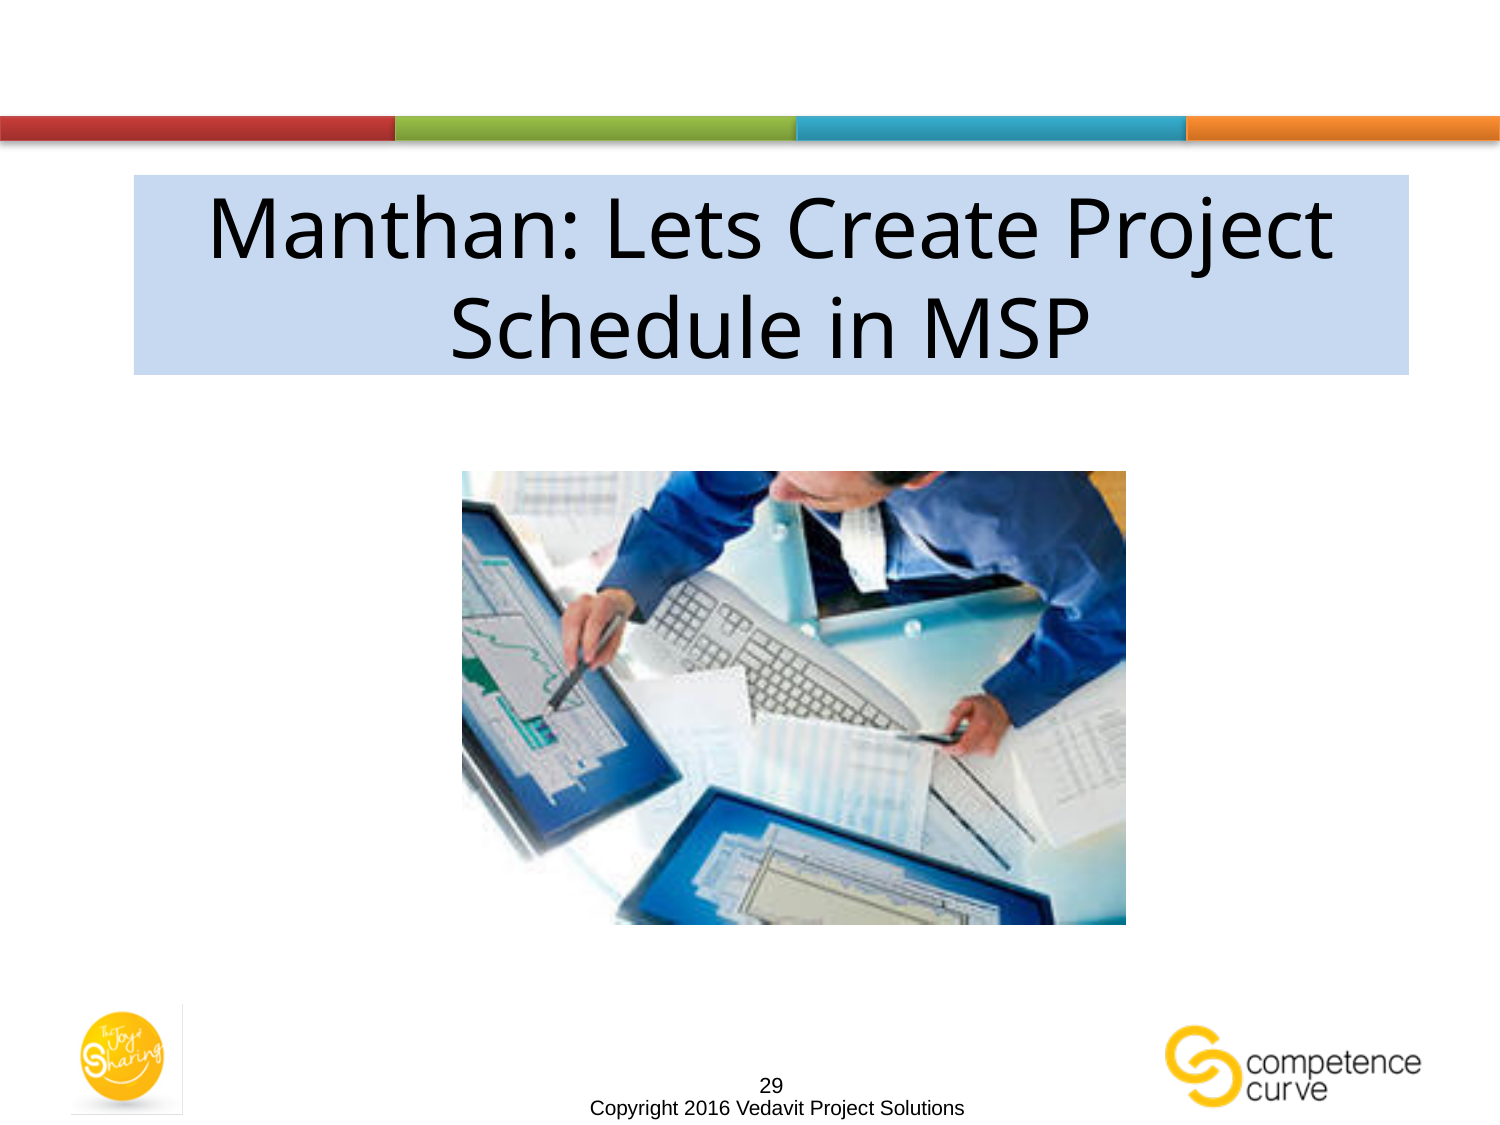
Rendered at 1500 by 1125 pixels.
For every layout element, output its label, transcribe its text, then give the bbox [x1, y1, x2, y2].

picture [462, 471, 1126, 926]
picture [71, 1004, 184, 1116]
title Manthan: Lets Create Project Schedule in MSP [133, 174, 1410, 376]
slide_number 29 [596, 1063, 947, 1087]
footer Copyright 2016 Vedavit Project Solutions [575, 1087, 1050, 1125]
picture [1164, 1023, 1425, 1112]
